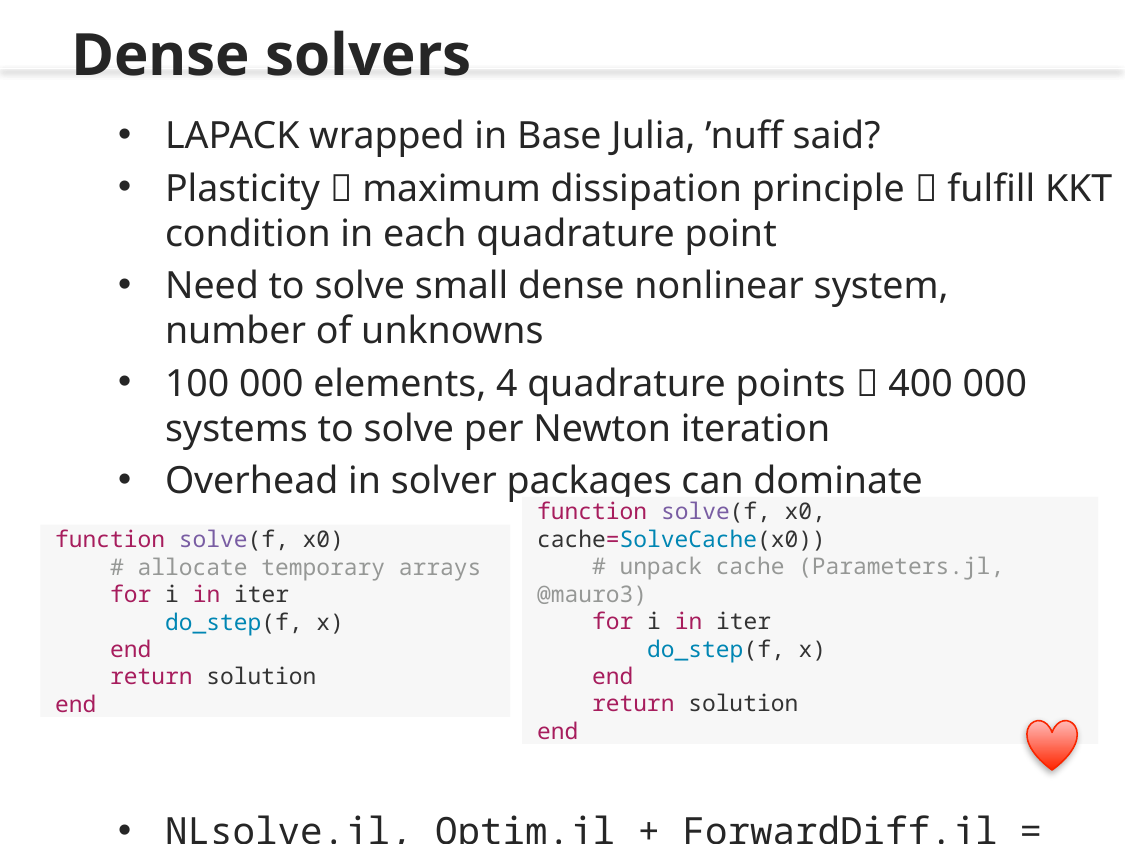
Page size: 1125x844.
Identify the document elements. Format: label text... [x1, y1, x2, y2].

text_box function solve(f, x0) # allocate temporary arrays for i in iter do_step(f, x) end return solution end [40, 524, 511, 717]
list Dense solvers [56, 9, 1069, 111]
text_box [1026, 719, 1079, 771]
text_box function solve(f, x0, cache=SolveCache(x0)) # unpack cache (Parameters.jl, @mauro3) for i in iter do_step(f, x) end return solution end [522, 496, 1099, 744]
